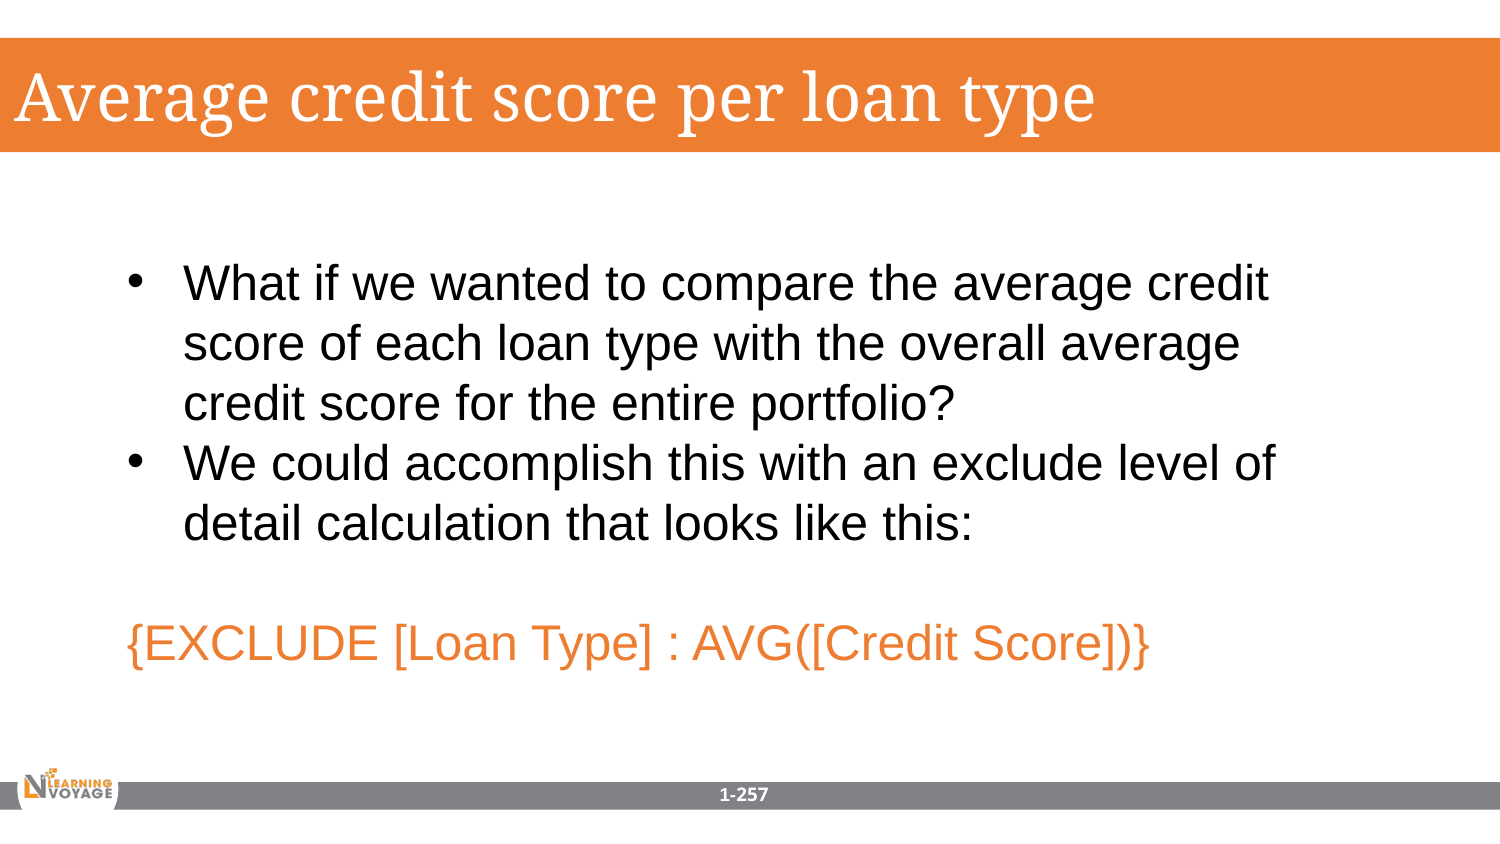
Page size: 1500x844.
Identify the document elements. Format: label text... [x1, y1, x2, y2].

text_box Average credit score per loan type [0, 37, 1500, 153]
picture [0, 706, 144, 844]
text_box What if we wanted to compare the average credit score of each loan type with the overall average credit score for the entire portfolio? We could accomplish this with an exclude level of detail calculation that looks like this: {EXCLUDE [Loan Type] : AVG([Credit Score])} [126, 248, 1373, 671]
slide_number 1-257 [692, 770, 784, 821]
